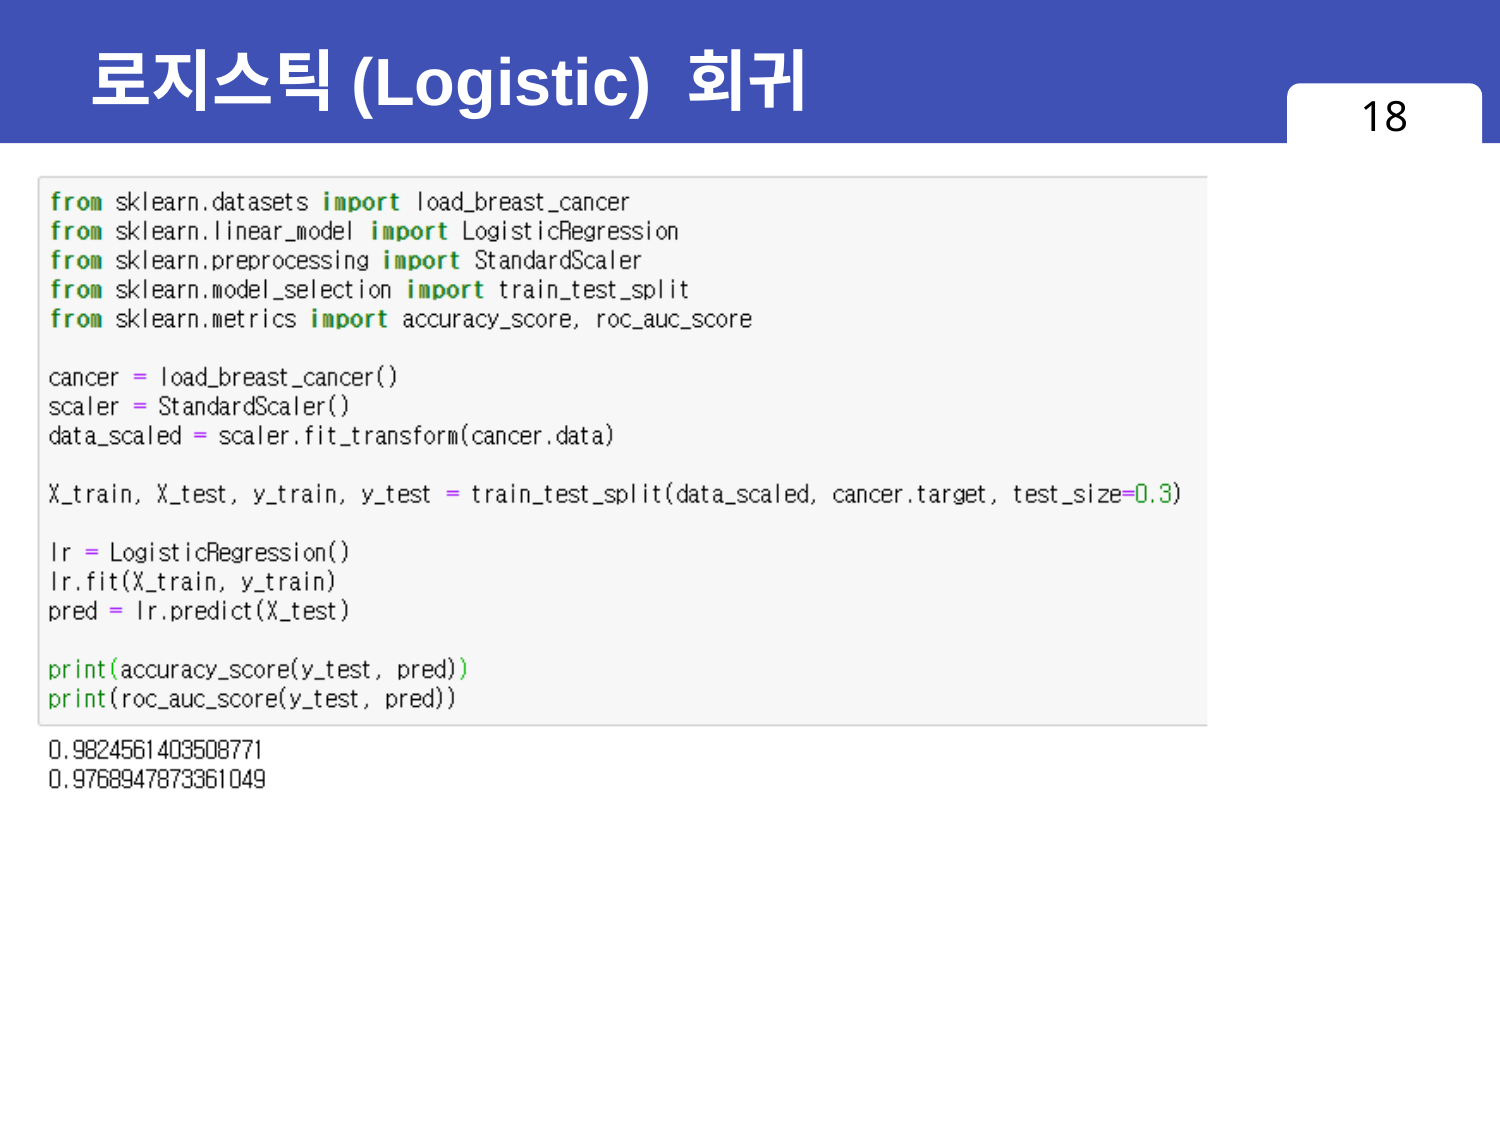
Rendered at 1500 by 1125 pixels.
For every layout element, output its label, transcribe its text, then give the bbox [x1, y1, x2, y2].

slide_number 18 [1286, 81, 1483, 161]
picture [29, 172, 1208, 807]
title 로지스틱(Logistic) 회귀 [74, 16, 1426, 141]
